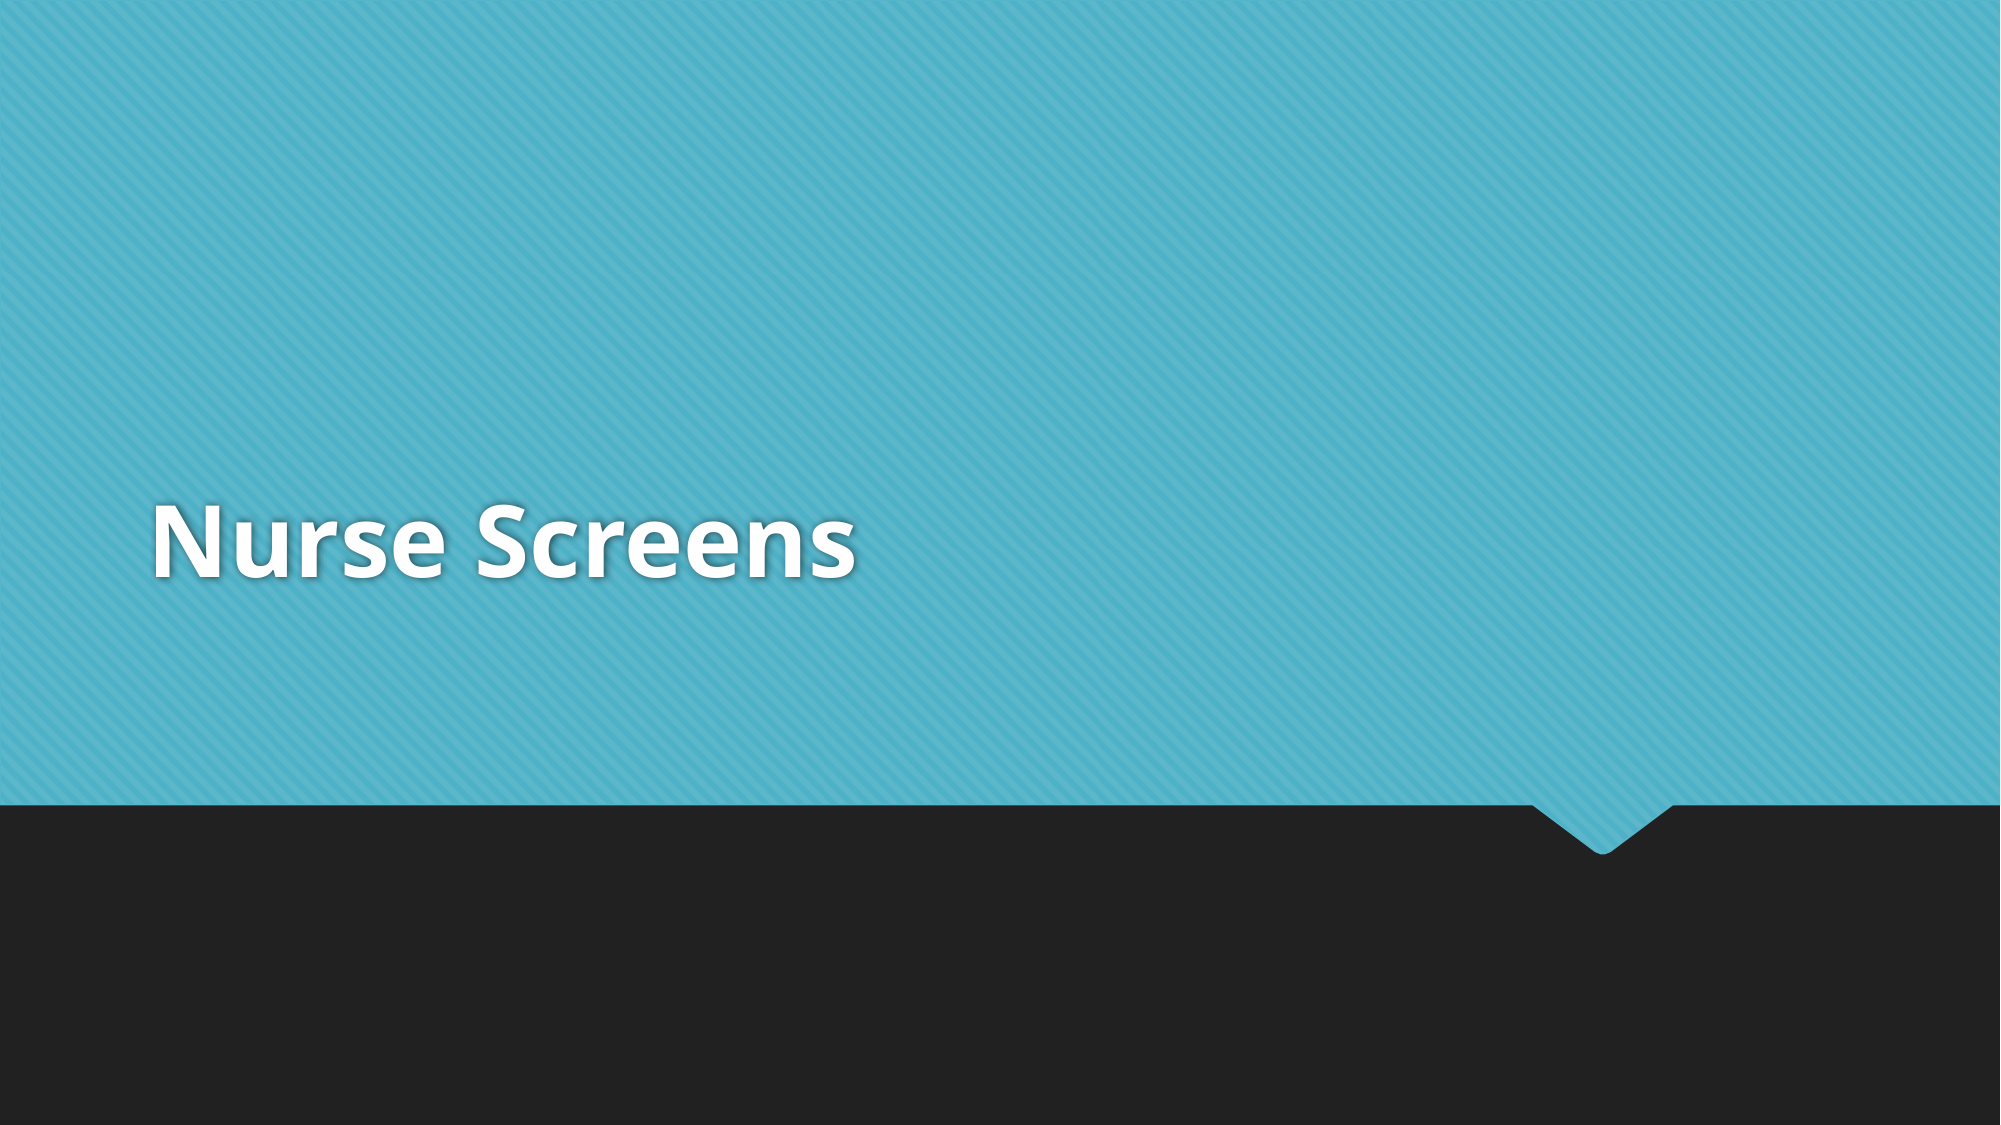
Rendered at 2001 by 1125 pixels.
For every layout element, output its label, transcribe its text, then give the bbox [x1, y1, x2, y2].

title Nurse Screens [132, 484, 1866, 726]
